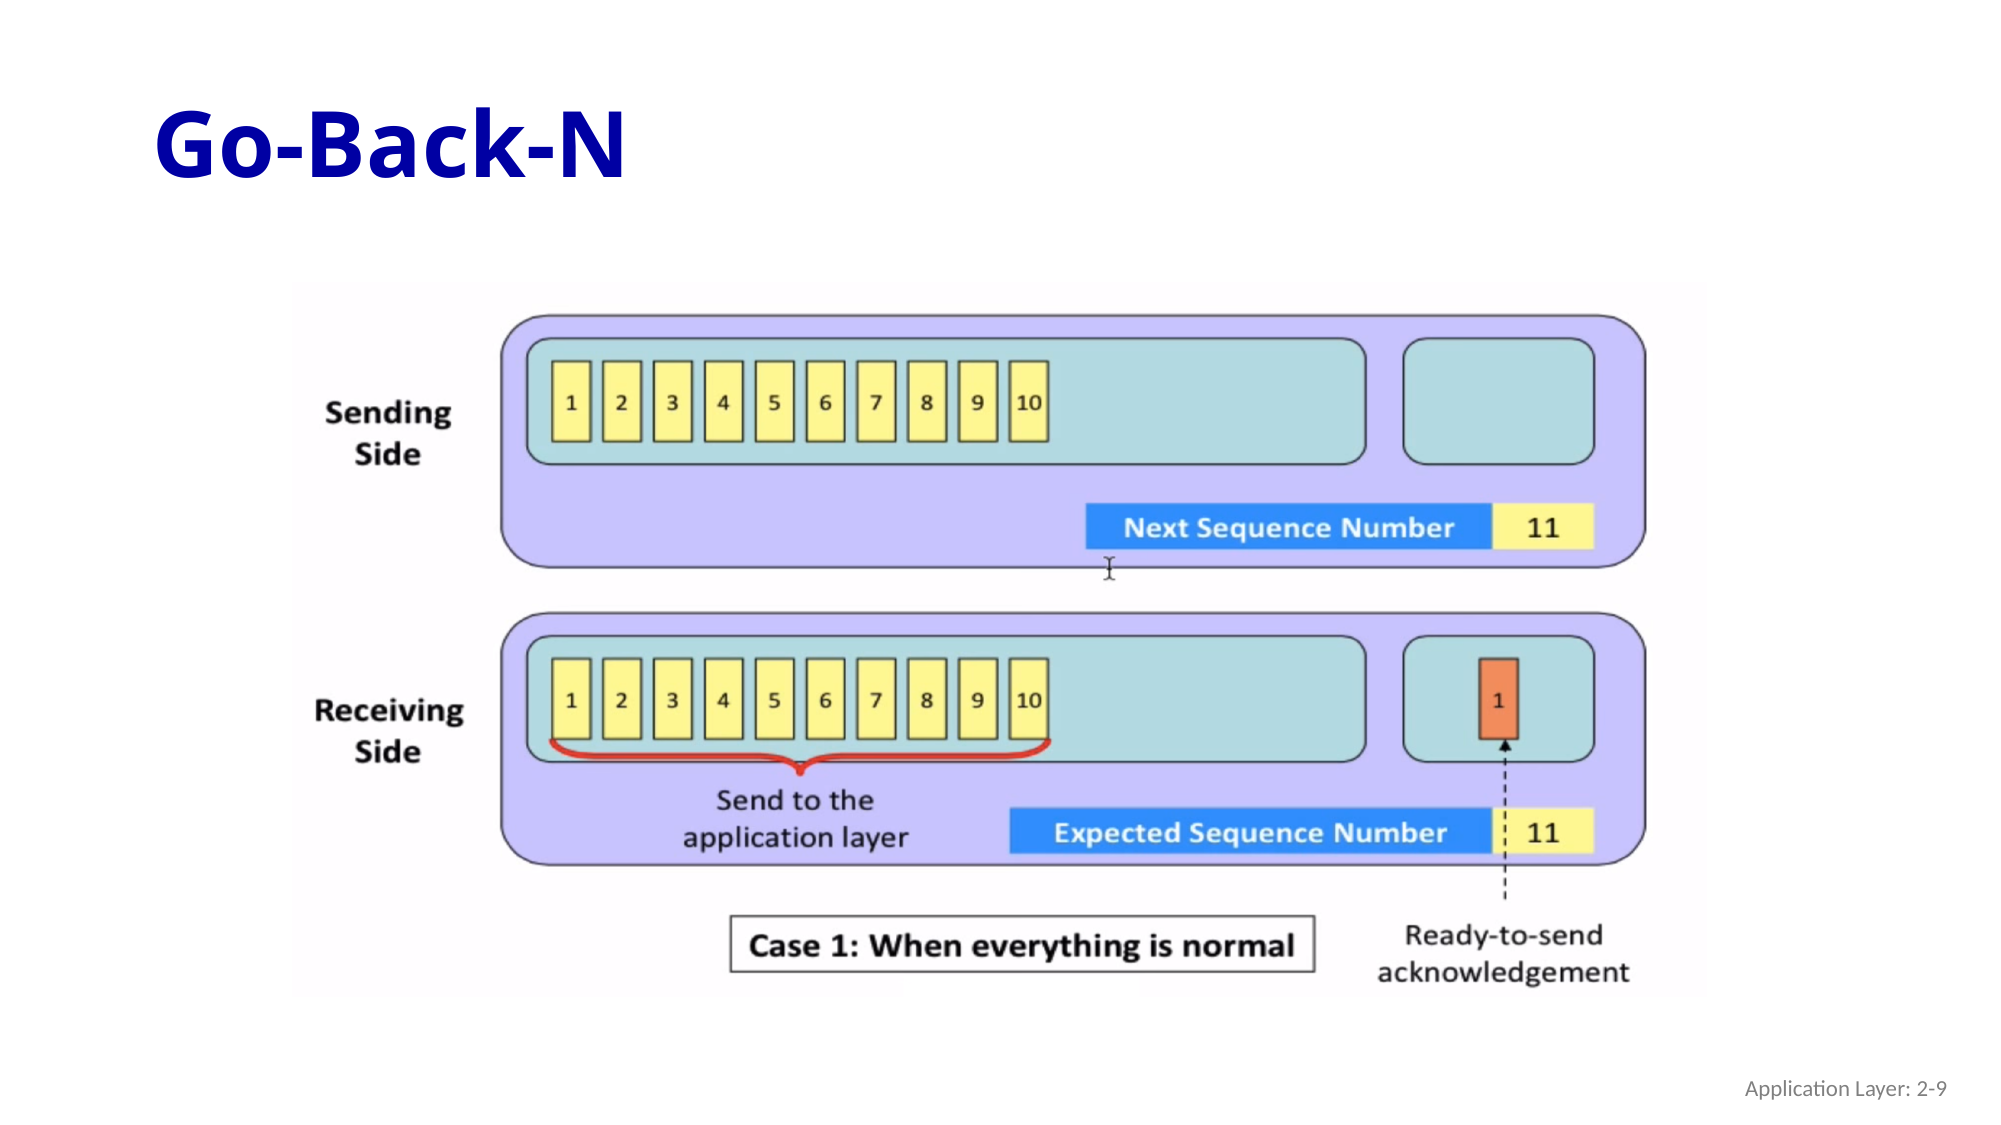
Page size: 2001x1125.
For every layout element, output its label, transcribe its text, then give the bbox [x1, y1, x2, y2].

title Go-Back-N [137, 74, 1863, 221]
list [292, 282, 1707, 997]
slide_number Application Layer: 2-9 [1512, 1056, 1963, 1117]
